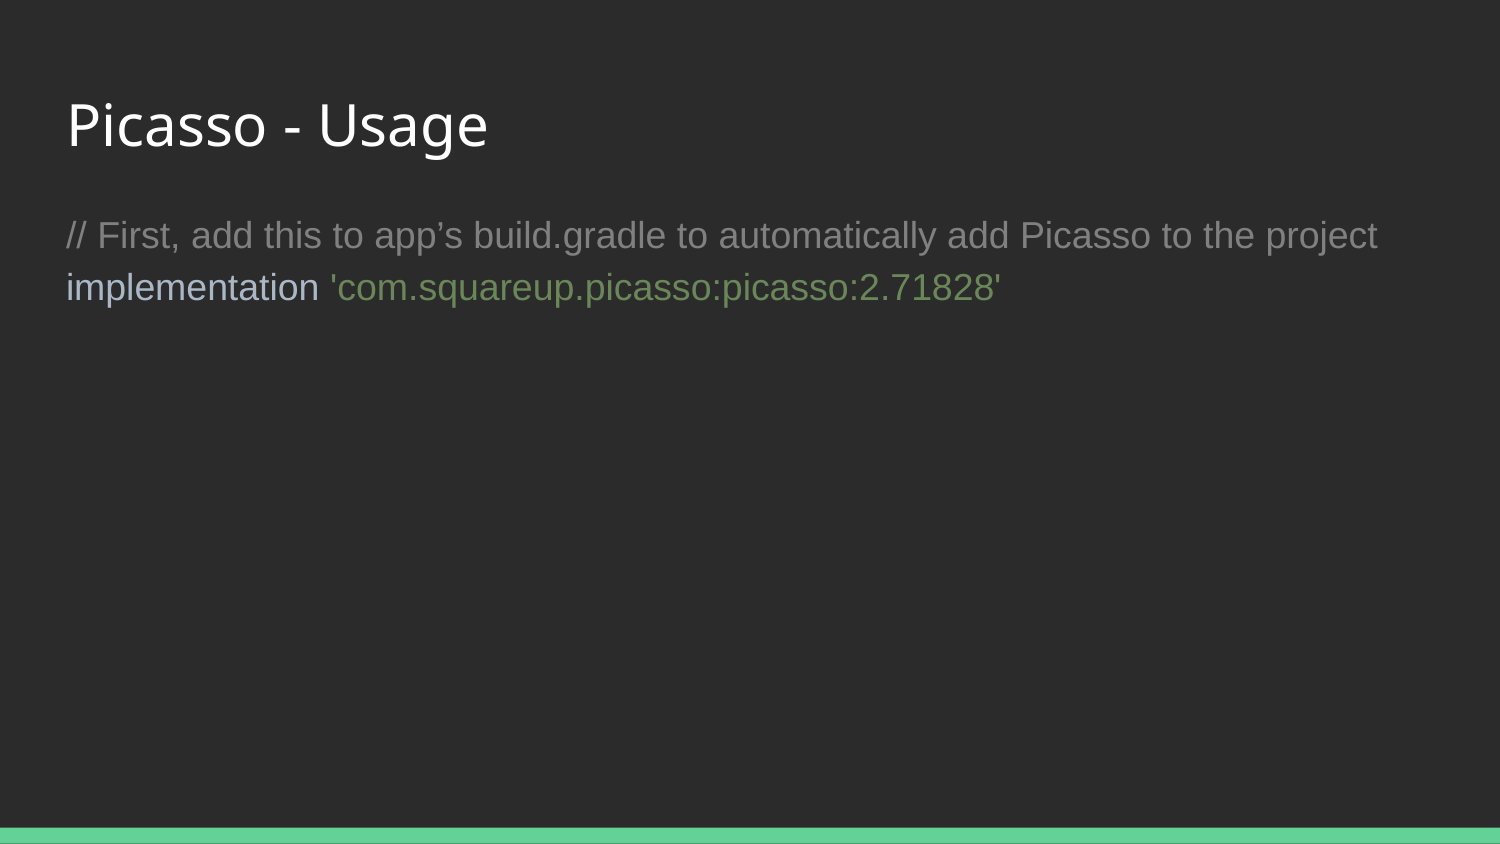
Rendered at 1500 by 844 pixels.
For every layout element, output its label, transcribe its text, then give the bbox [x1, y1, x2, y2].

list // First, add this to app’s build.gradle to automatically add Picasso to the project implementation 'com.squareup.picasso:picasso:2.71828' [51, 189, 1449, 750]
title Picasso - Usage [51, 72, 1449, 167]
